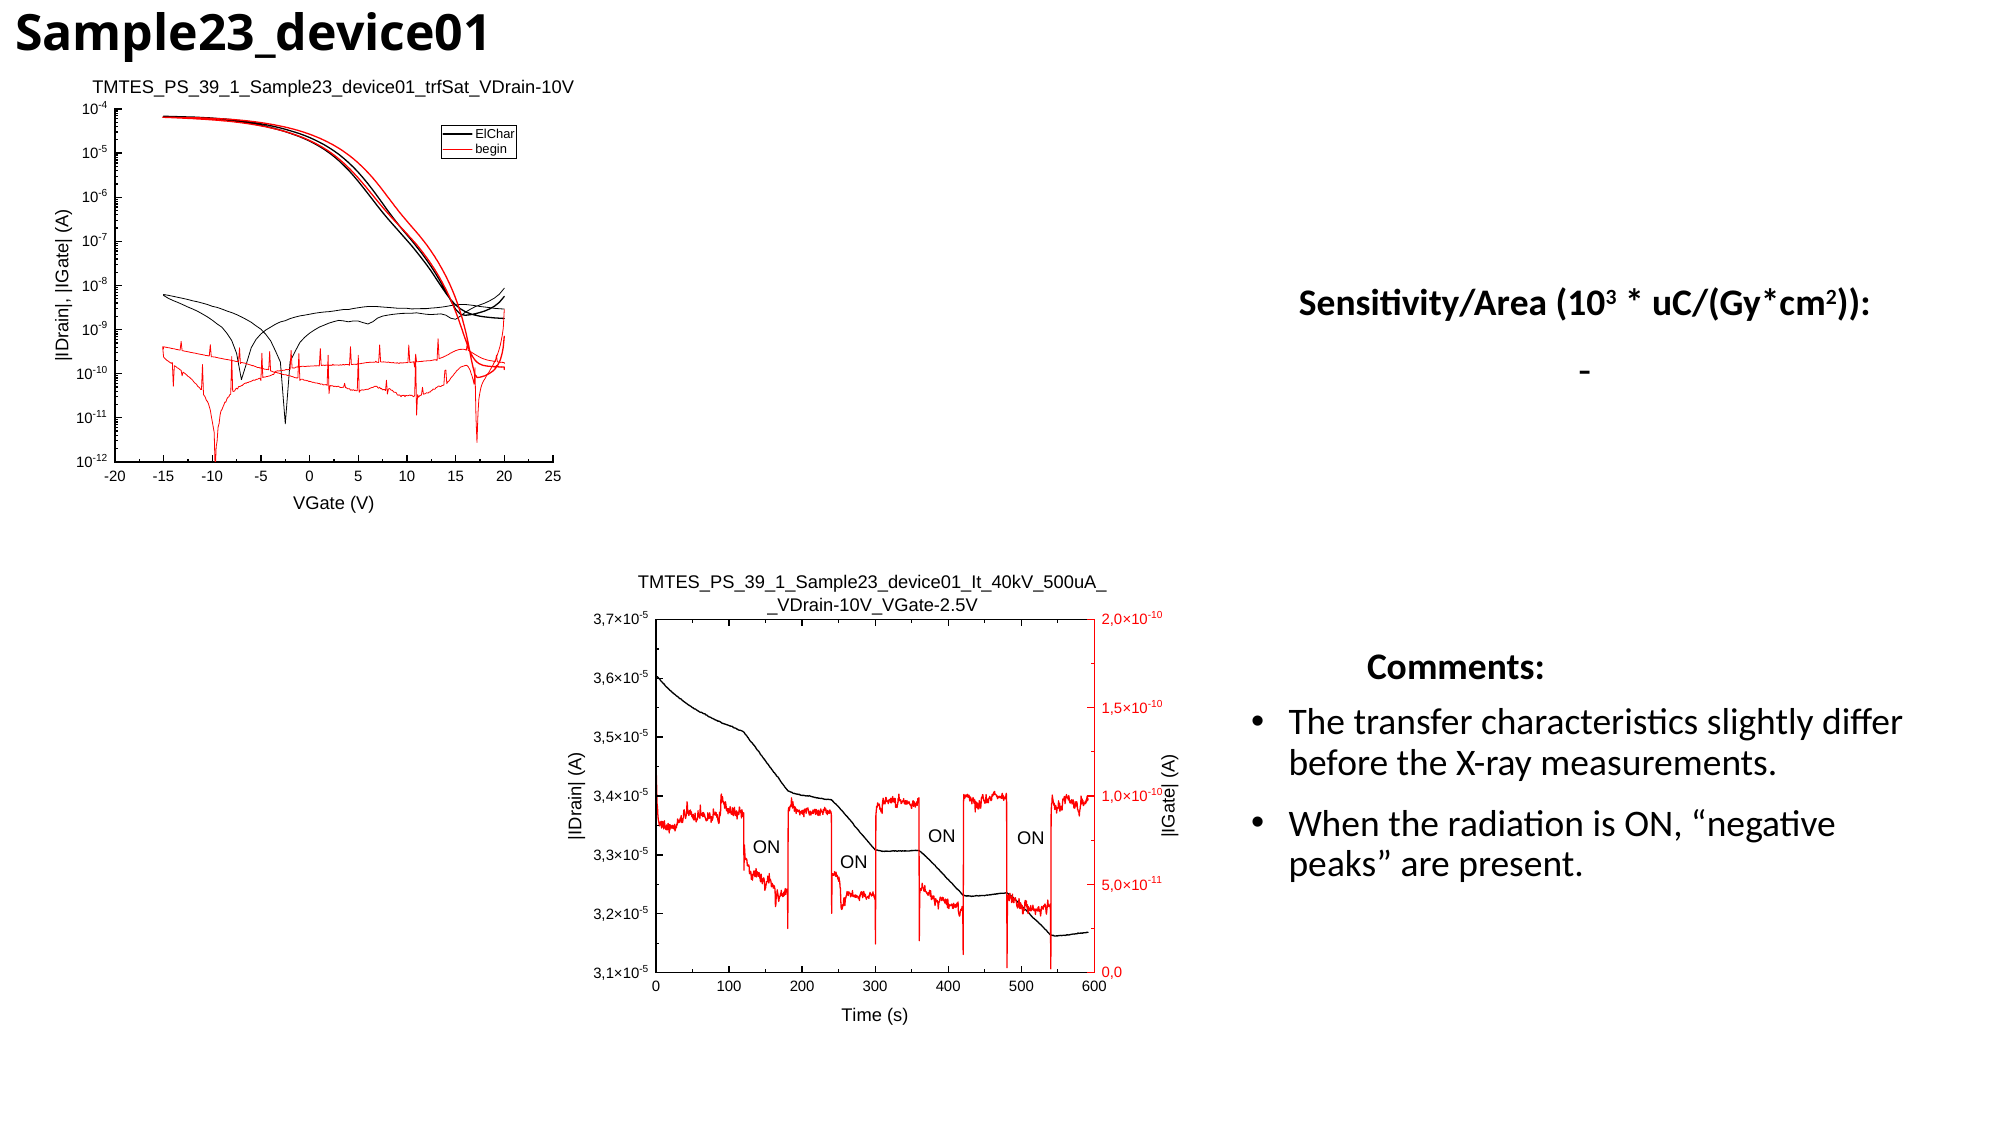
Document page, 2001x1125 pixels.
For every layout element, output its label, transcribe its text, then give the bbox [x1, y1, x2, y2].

list - [1311, 340, 1859, 491]
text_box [540, 562, 1185, 1055]
title Sample23_device01 [0, 0, 1725, 218]
list The transfer characteristics slightly differ before the X-ray measurements. When the radiation is ON, “negative peaks” are present. [1236, 694, 1960, 1043]
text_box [0, 51, 644, 545]
